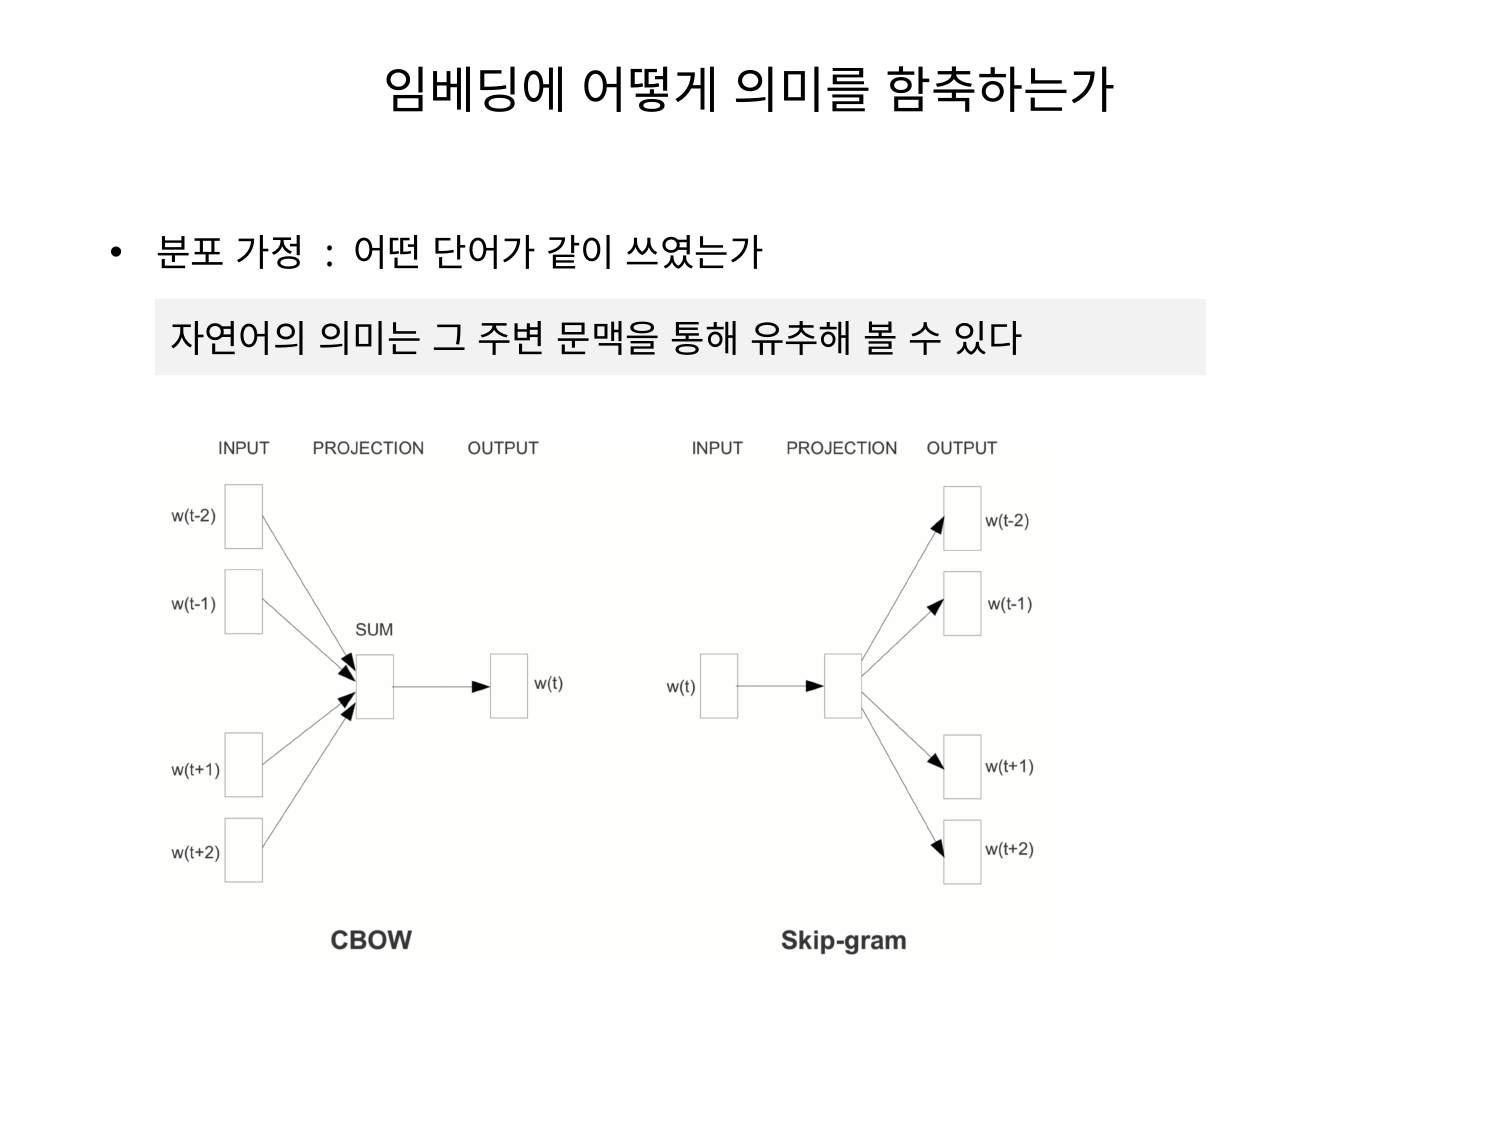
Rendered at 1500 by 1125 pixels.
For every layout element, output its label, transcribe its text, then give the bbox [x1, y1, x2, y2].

text_box 분포 가정 : 어떤 단어가 같이 쓰였는가 [94, 226, 1427, 1017]
text_box 임베딩에 어떻게 의미를 함축하는가 [67, 43, 1433, 142]
text_box 자연어의 의미는 그 주변 문맥을 통해 유추해 볼 수 있다 [154, 298, 1207, 376]
picture [155, 420, 1064, 971]
